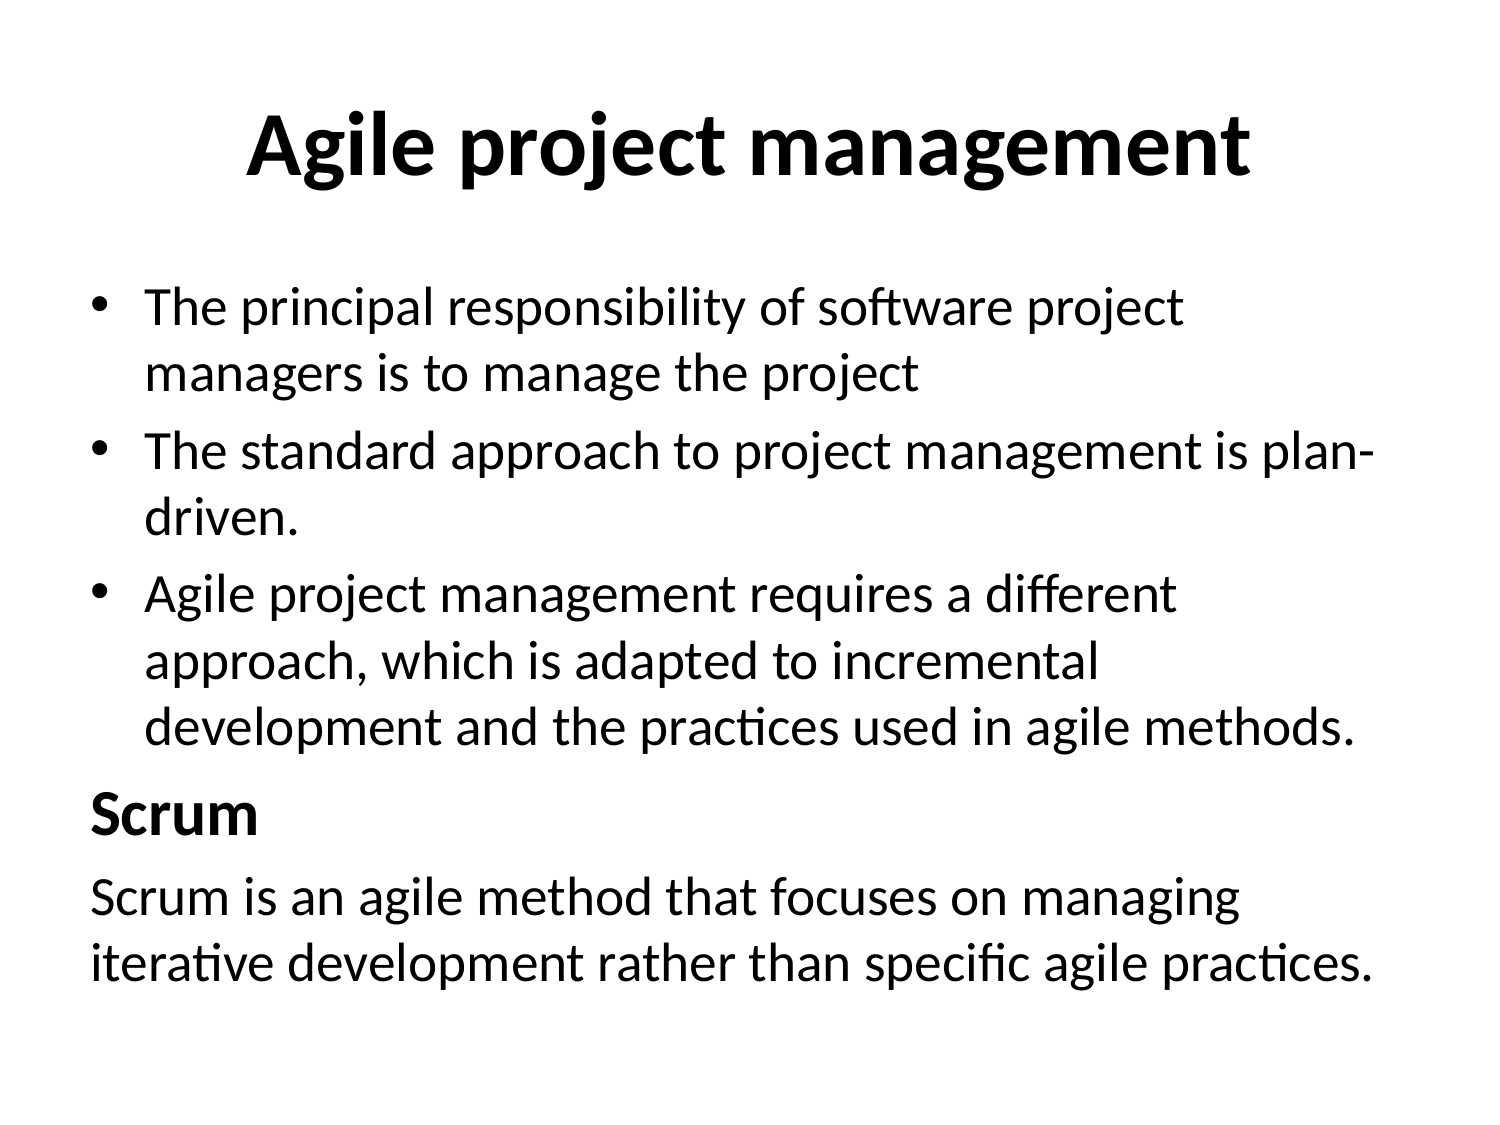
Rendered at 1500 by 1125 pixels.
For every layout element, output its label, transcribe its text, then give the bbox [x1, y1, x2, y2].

title Agile project management [75, 45, 1425, 233]
list The principal responsibility of software project managers is to manage the project The standard approach to project management is plan-driven. Agile project management requires a different approach, which is adapted to incremental development and the practices used in agile methods. Scrum Scrum is an agile method that focuses on managing iterative development rather than specific agile practices. [75, 262, 1425, 1005]
